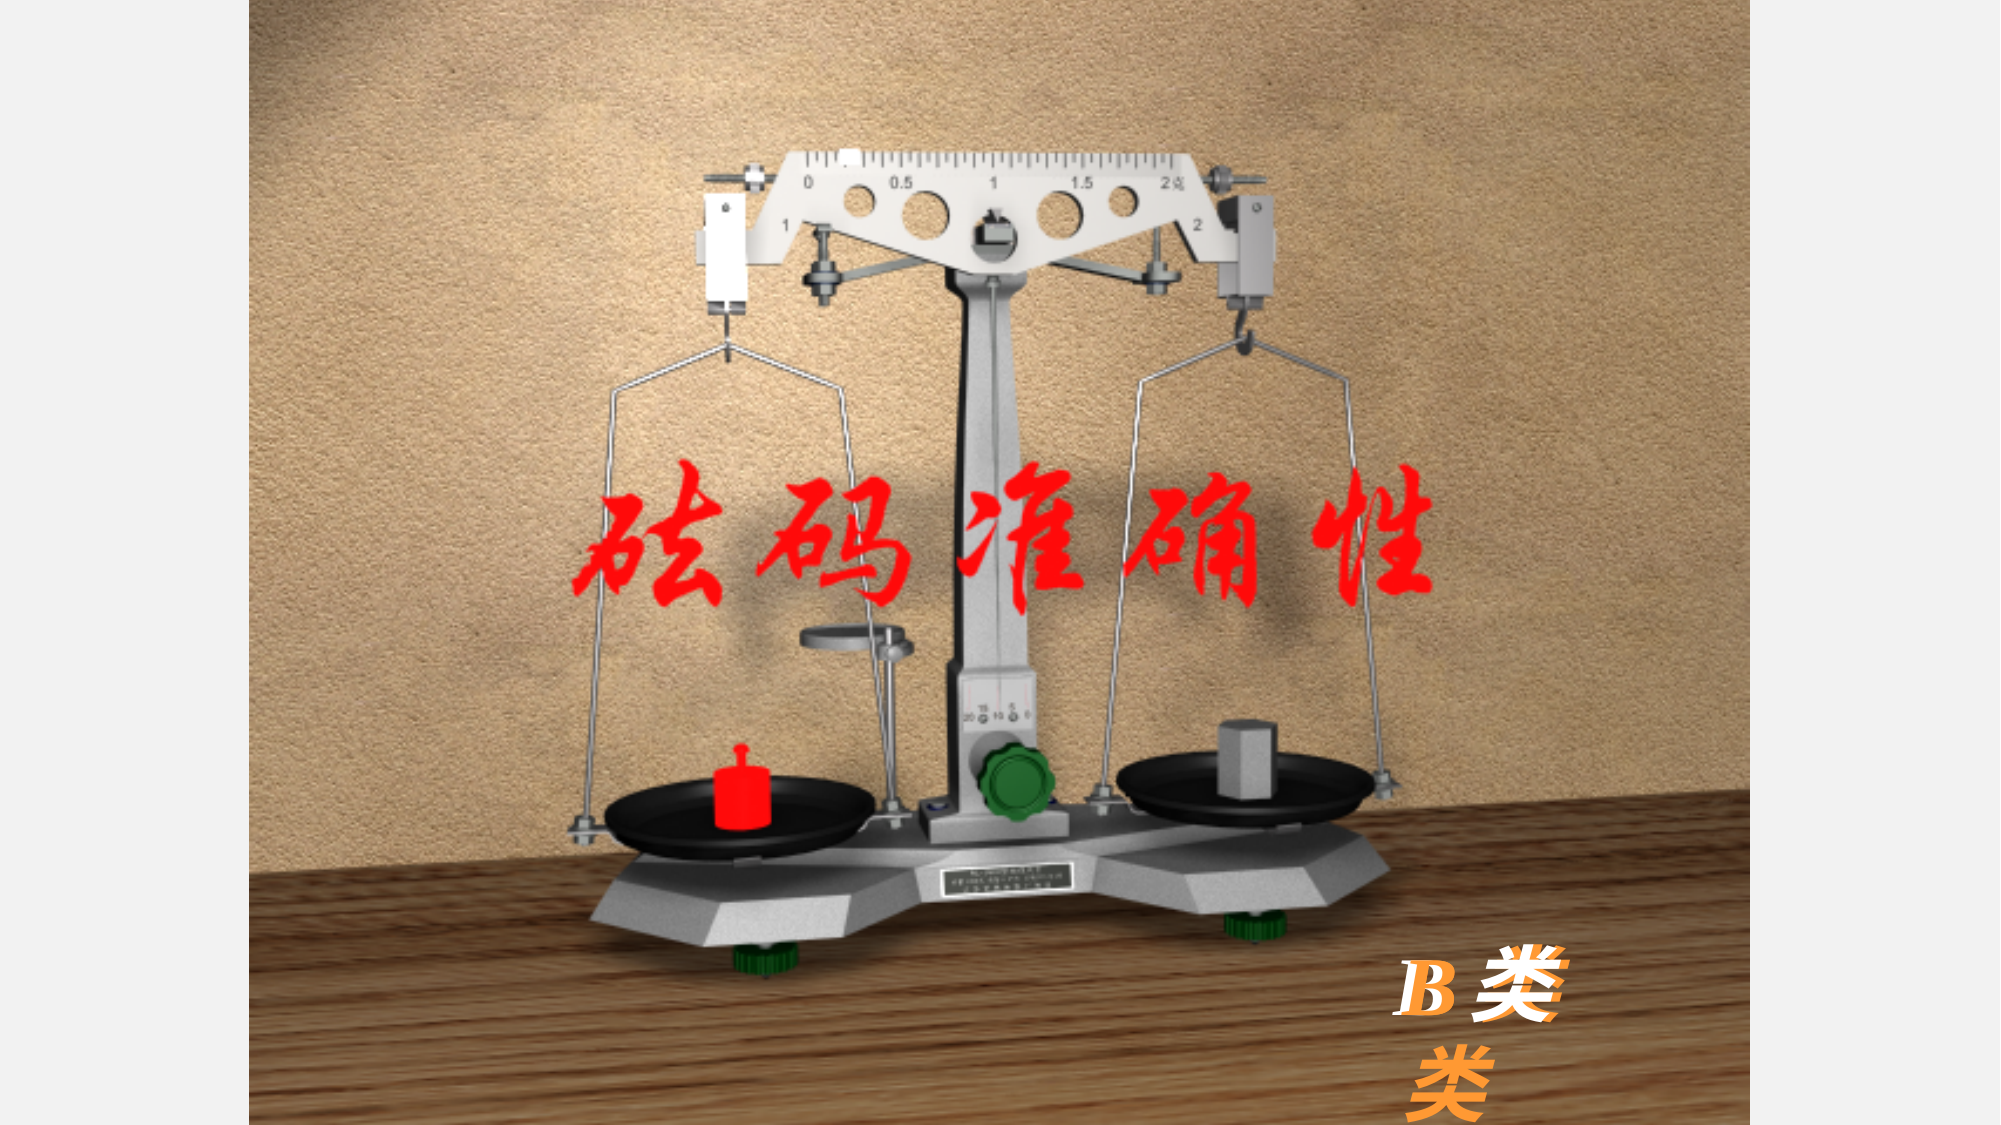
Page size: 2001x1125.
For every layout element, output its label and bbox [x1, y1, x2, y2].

picture [249, 0, 1751, 1125]
